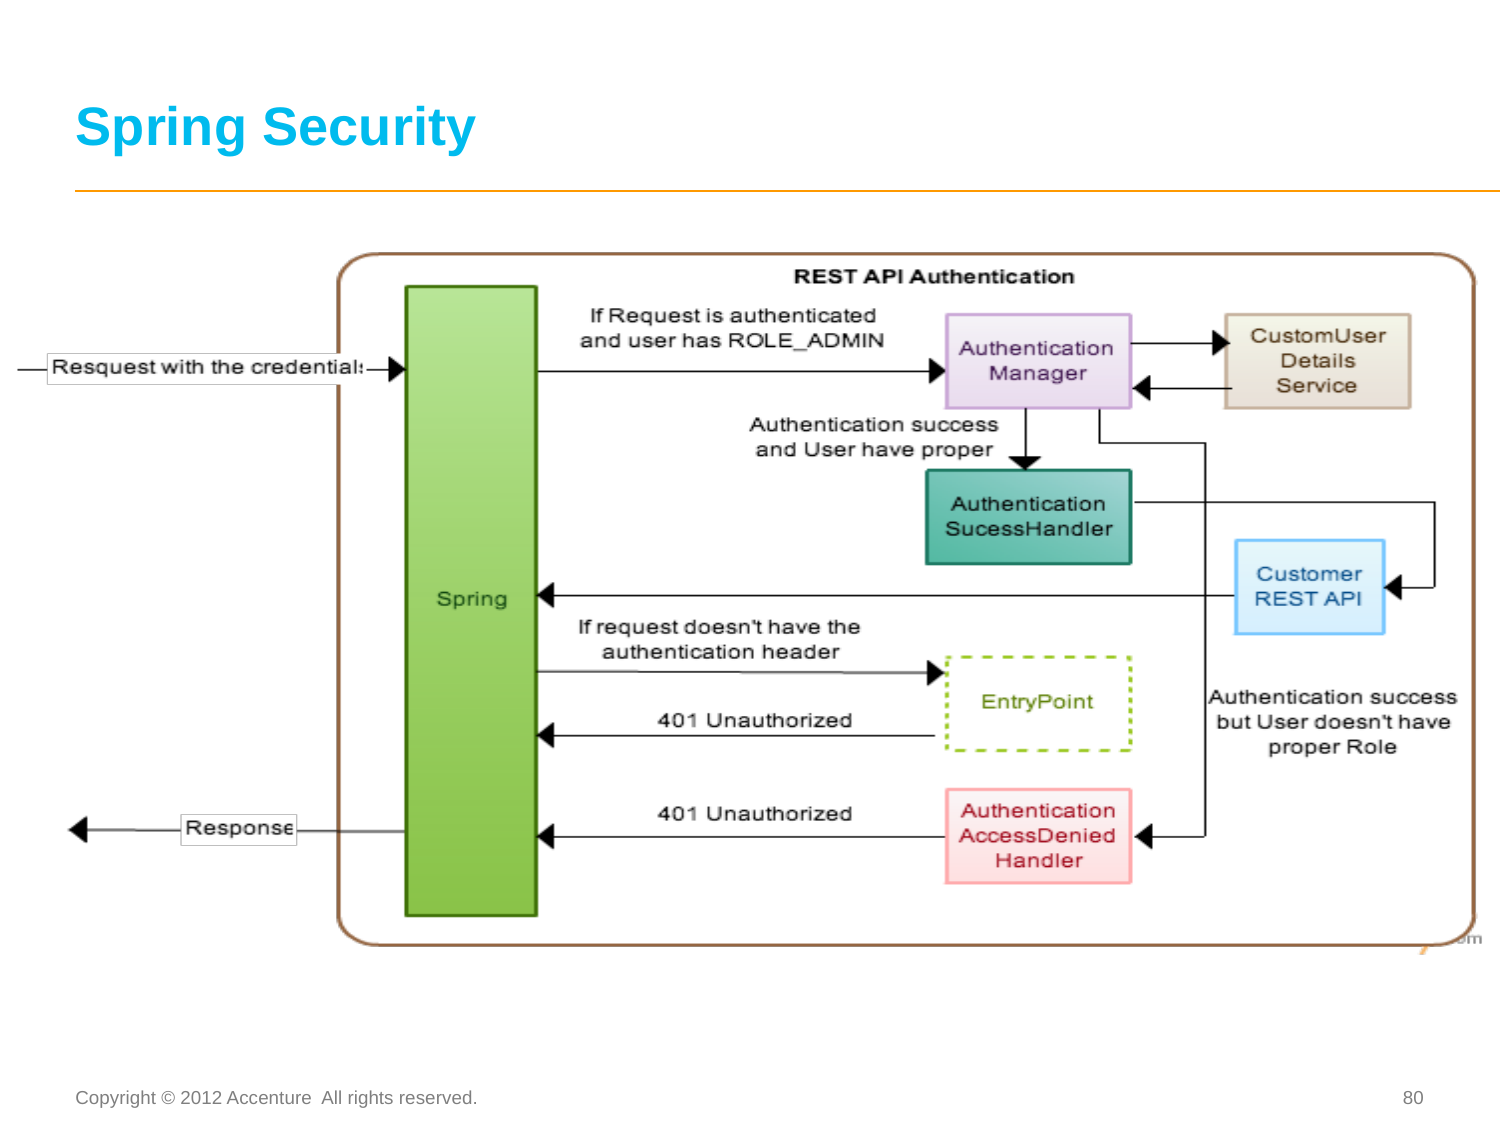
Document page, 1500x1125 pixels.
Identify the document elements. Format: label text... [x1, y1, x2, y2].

title Spring Security [75, 27, 1422, 157]
picture [0, 237, 1494, 961]
